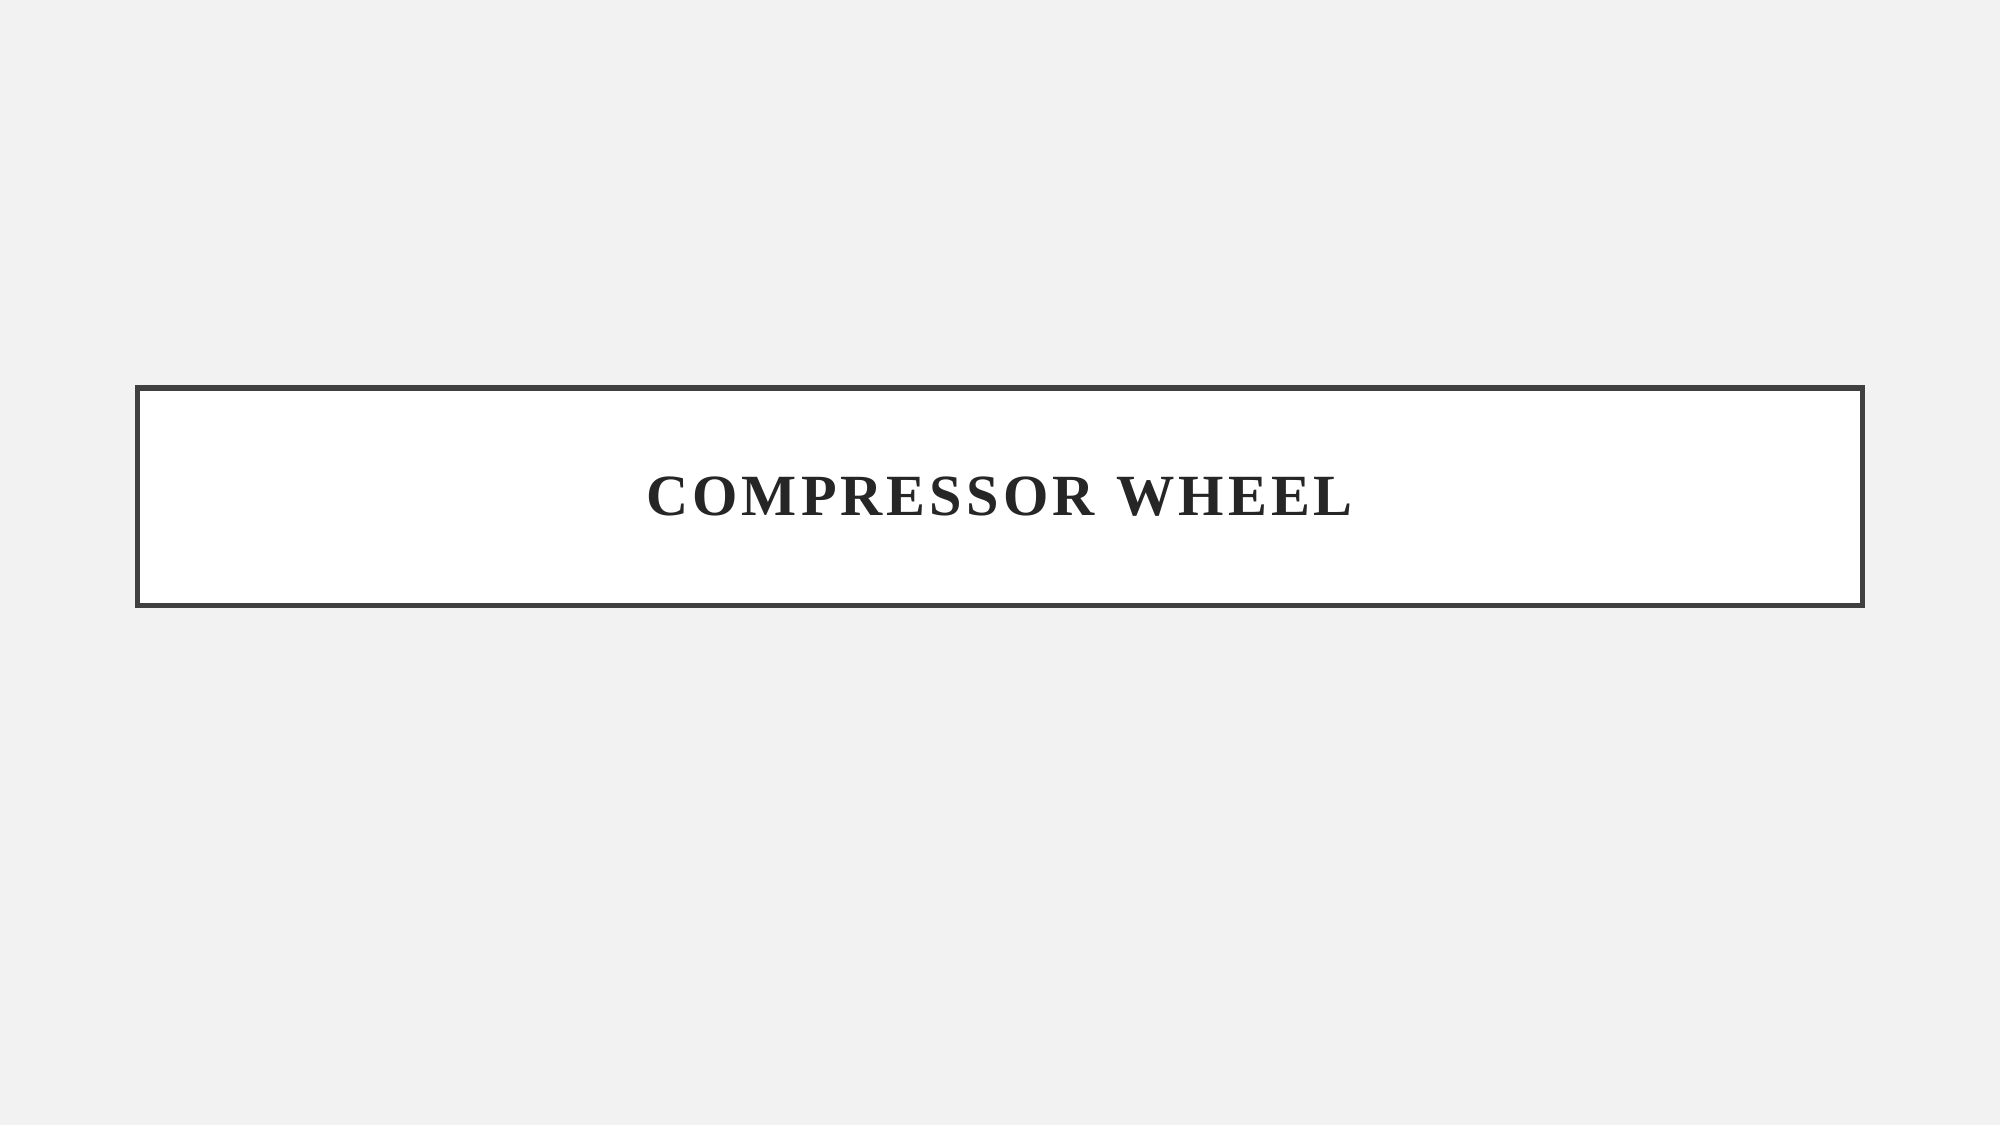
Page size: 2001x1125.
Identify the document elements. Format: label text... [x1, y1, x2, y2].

title Compressor Wheel [135, 385, 1865, 608]
